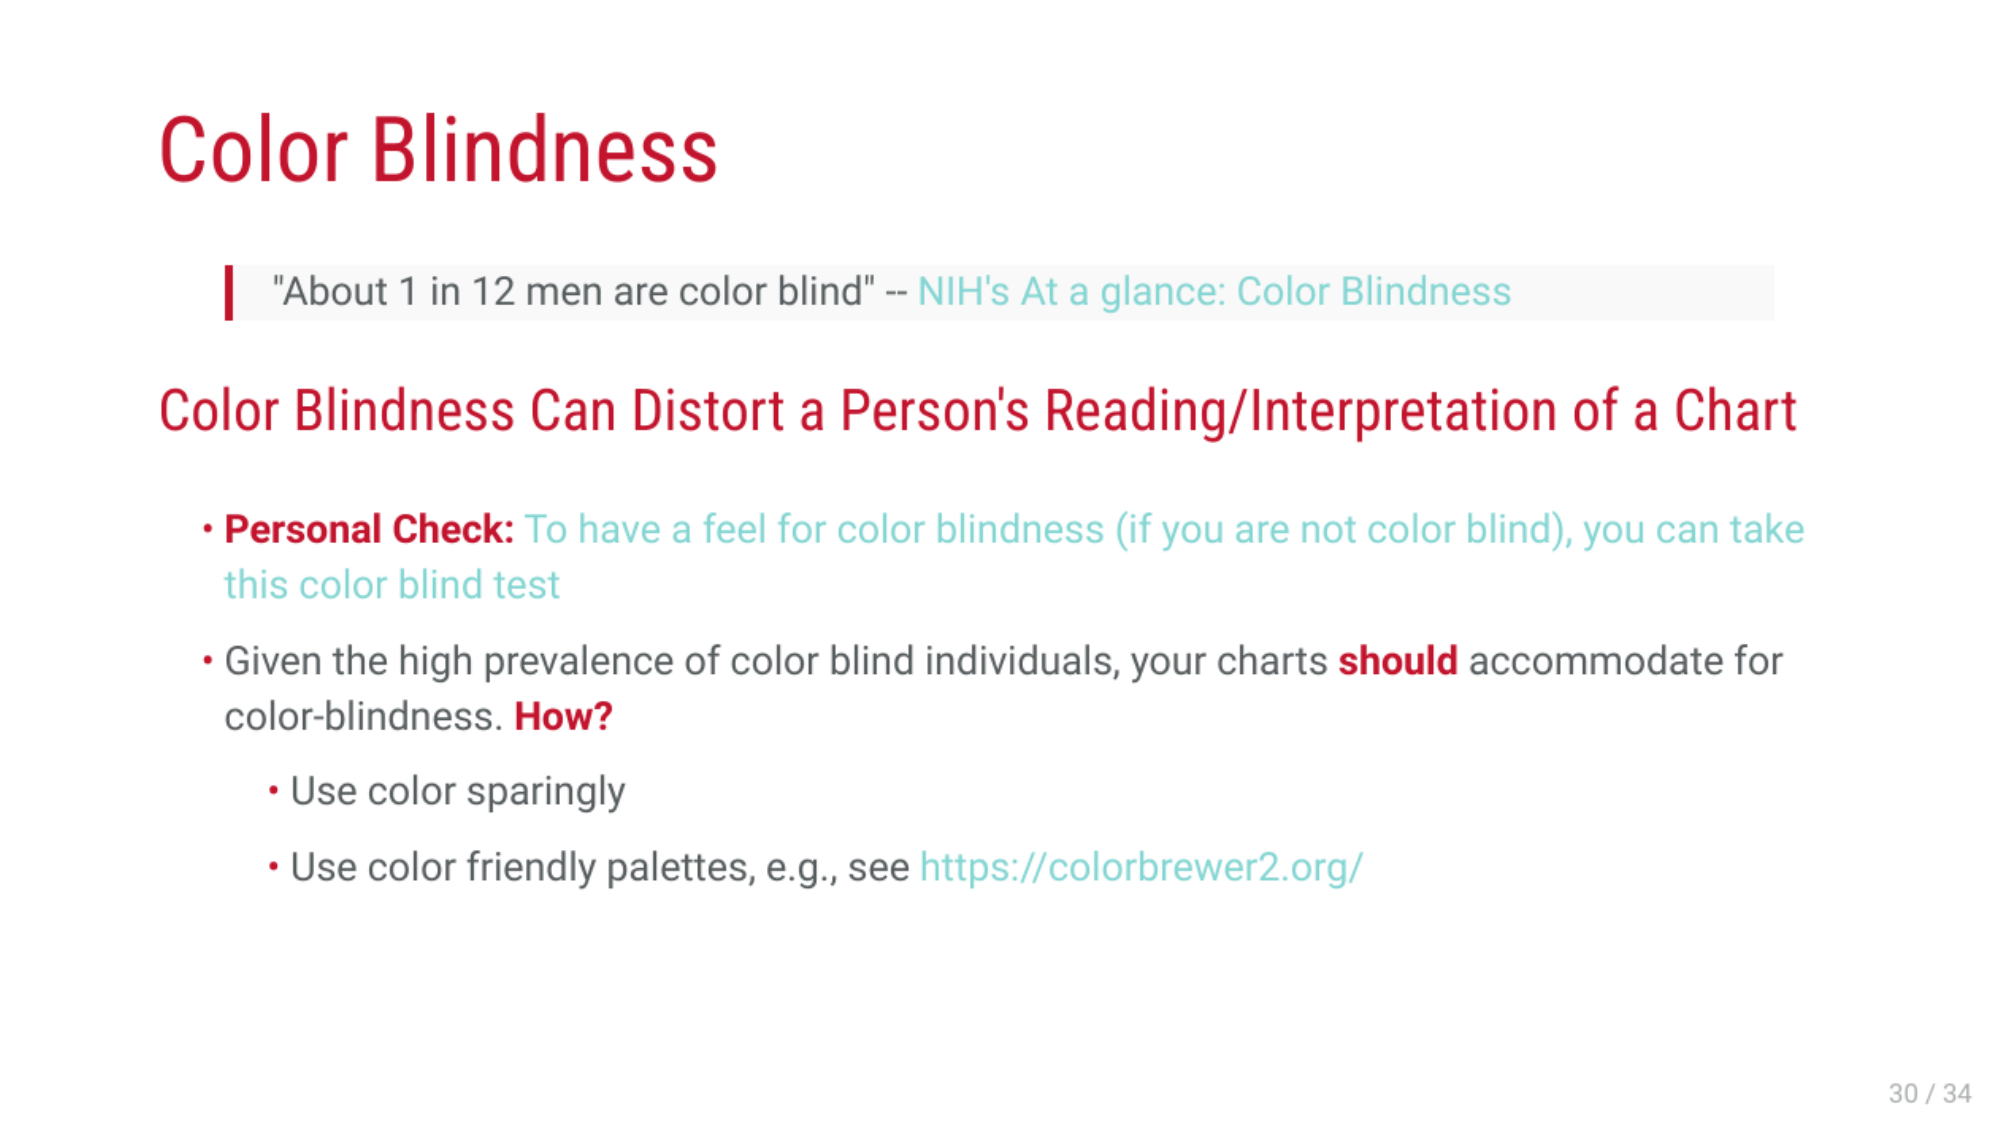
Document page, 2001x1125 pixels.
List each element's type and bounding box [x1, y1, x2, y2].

list [0, 0, 2000, 1125]
